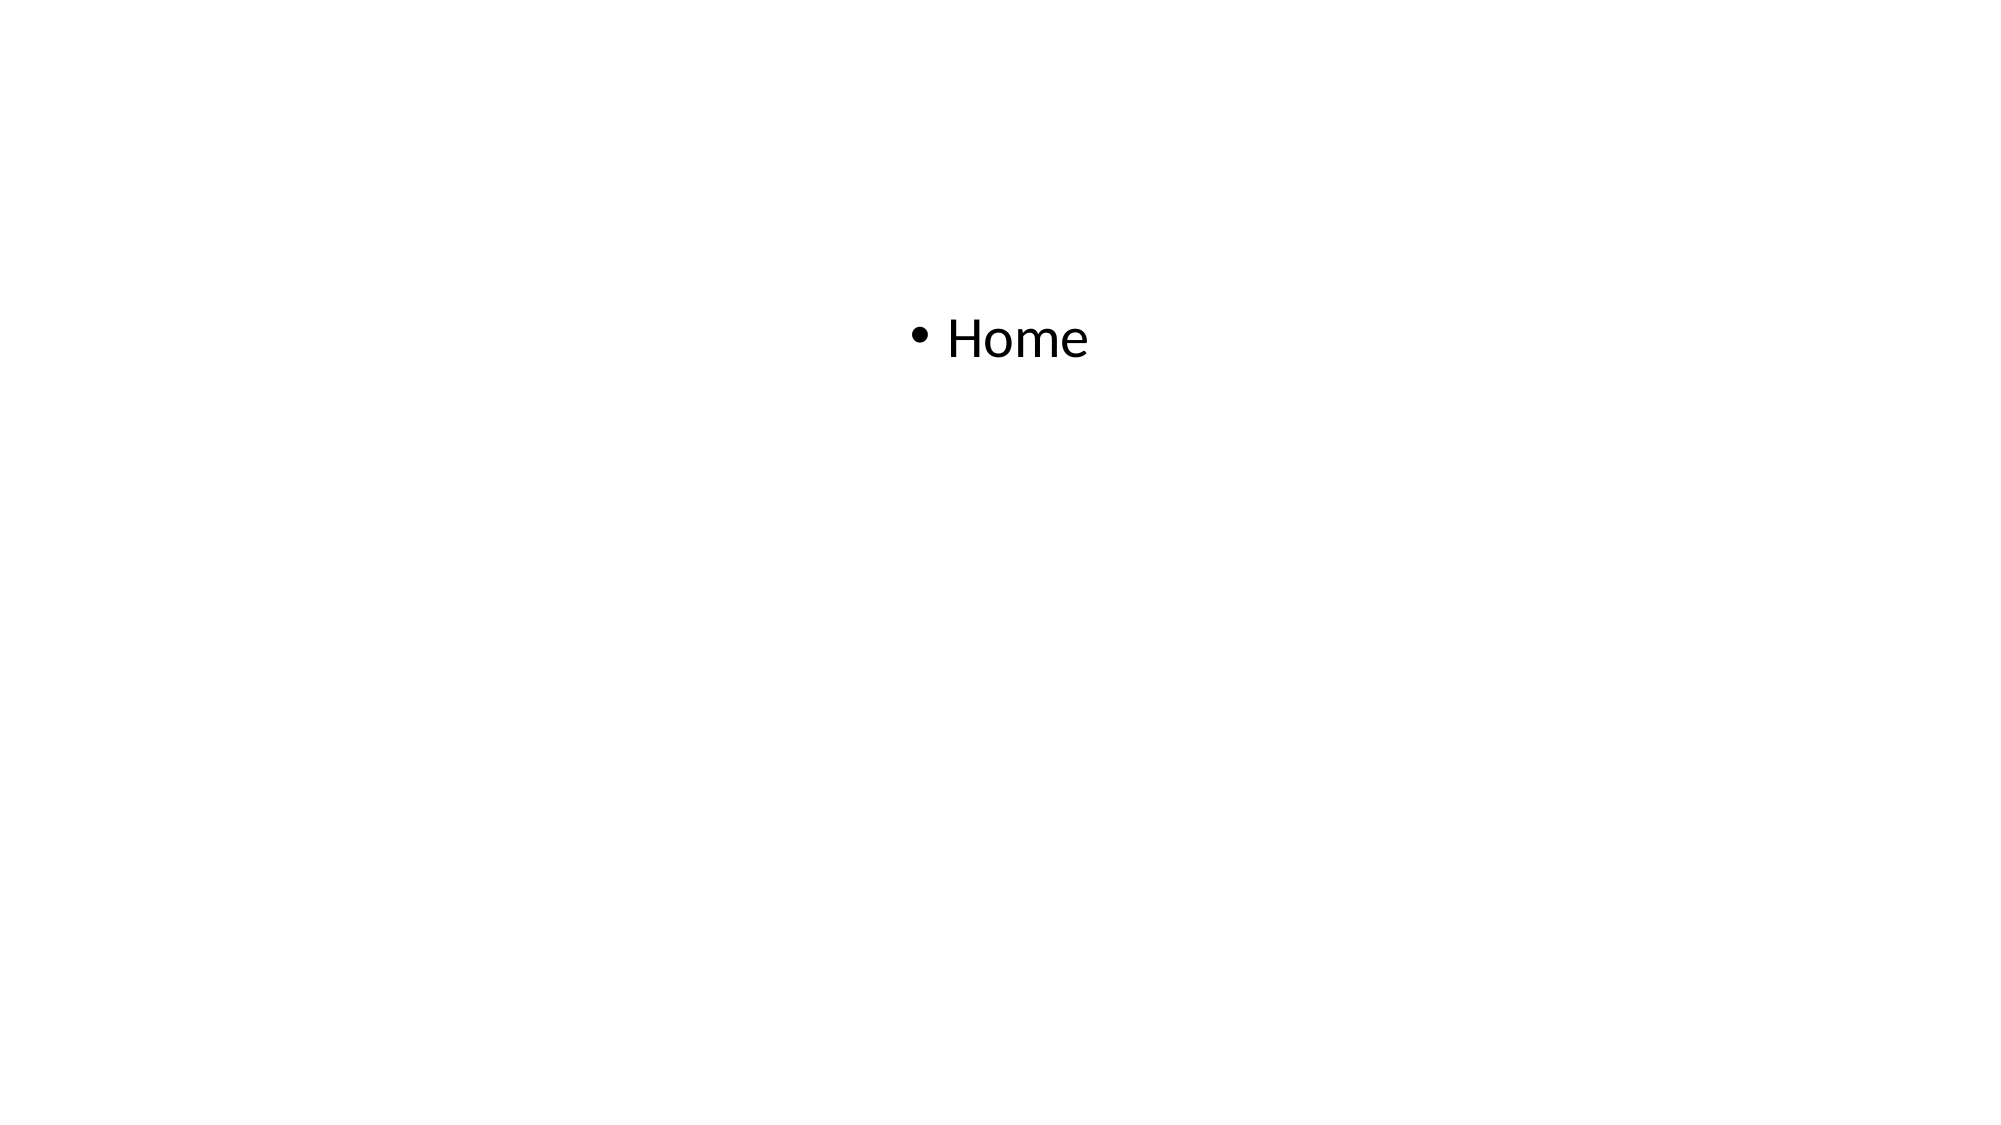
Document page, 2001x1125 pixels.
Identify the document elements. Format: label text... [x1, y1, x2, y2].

list Home [137, 299, 1863, 1014]
